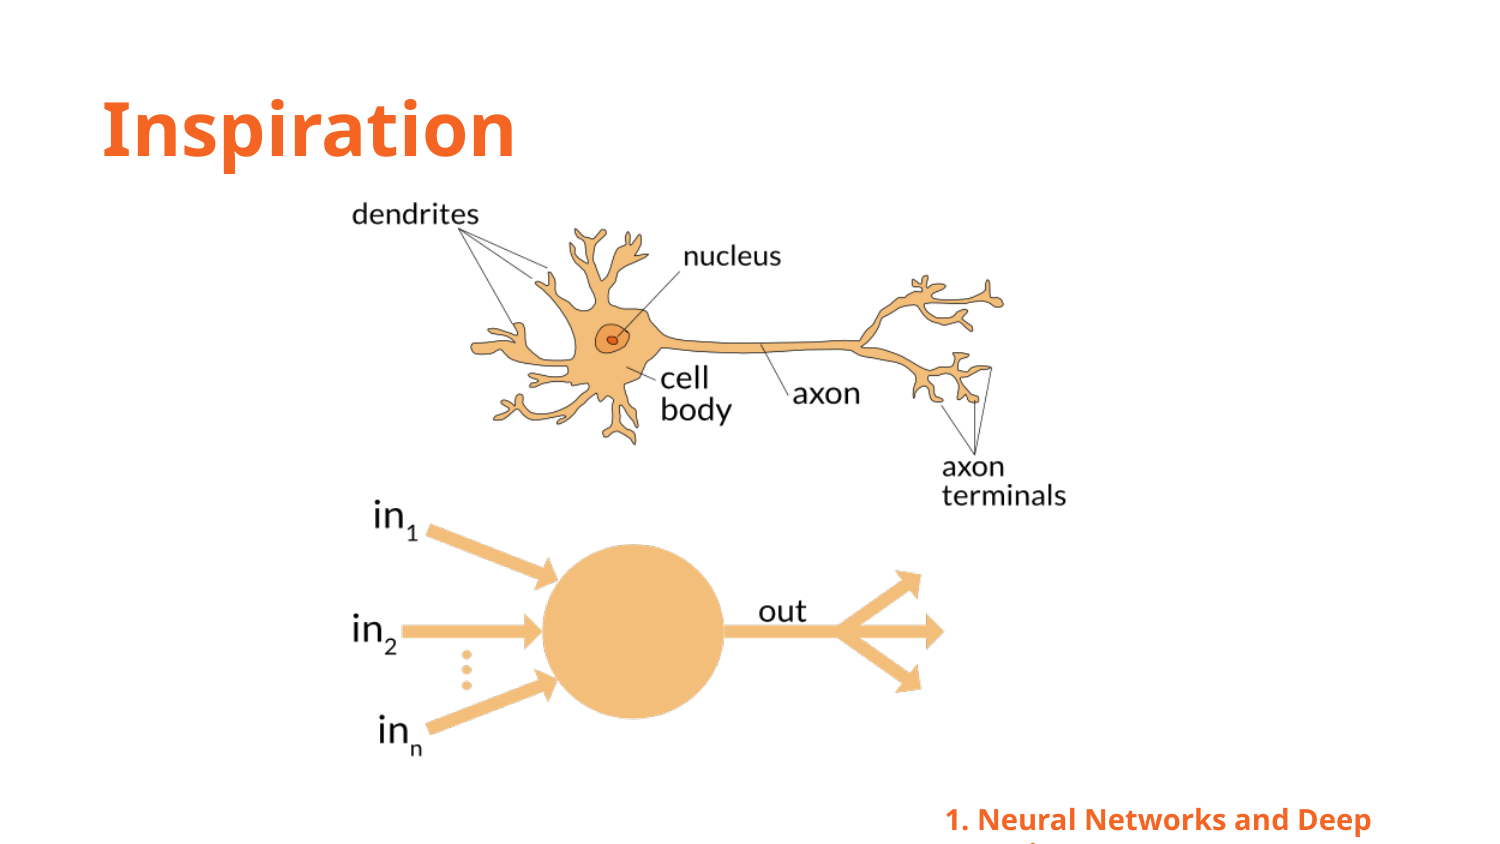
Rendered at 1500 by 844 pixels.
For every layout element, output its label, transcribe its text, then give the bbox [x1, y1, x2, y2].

title 1. Neural Networks and Deep Learning [929, 786, 1500, 844]
picture [228, 177, 1189, 778]
title Inspiration [87, 66, 1086, 193]
